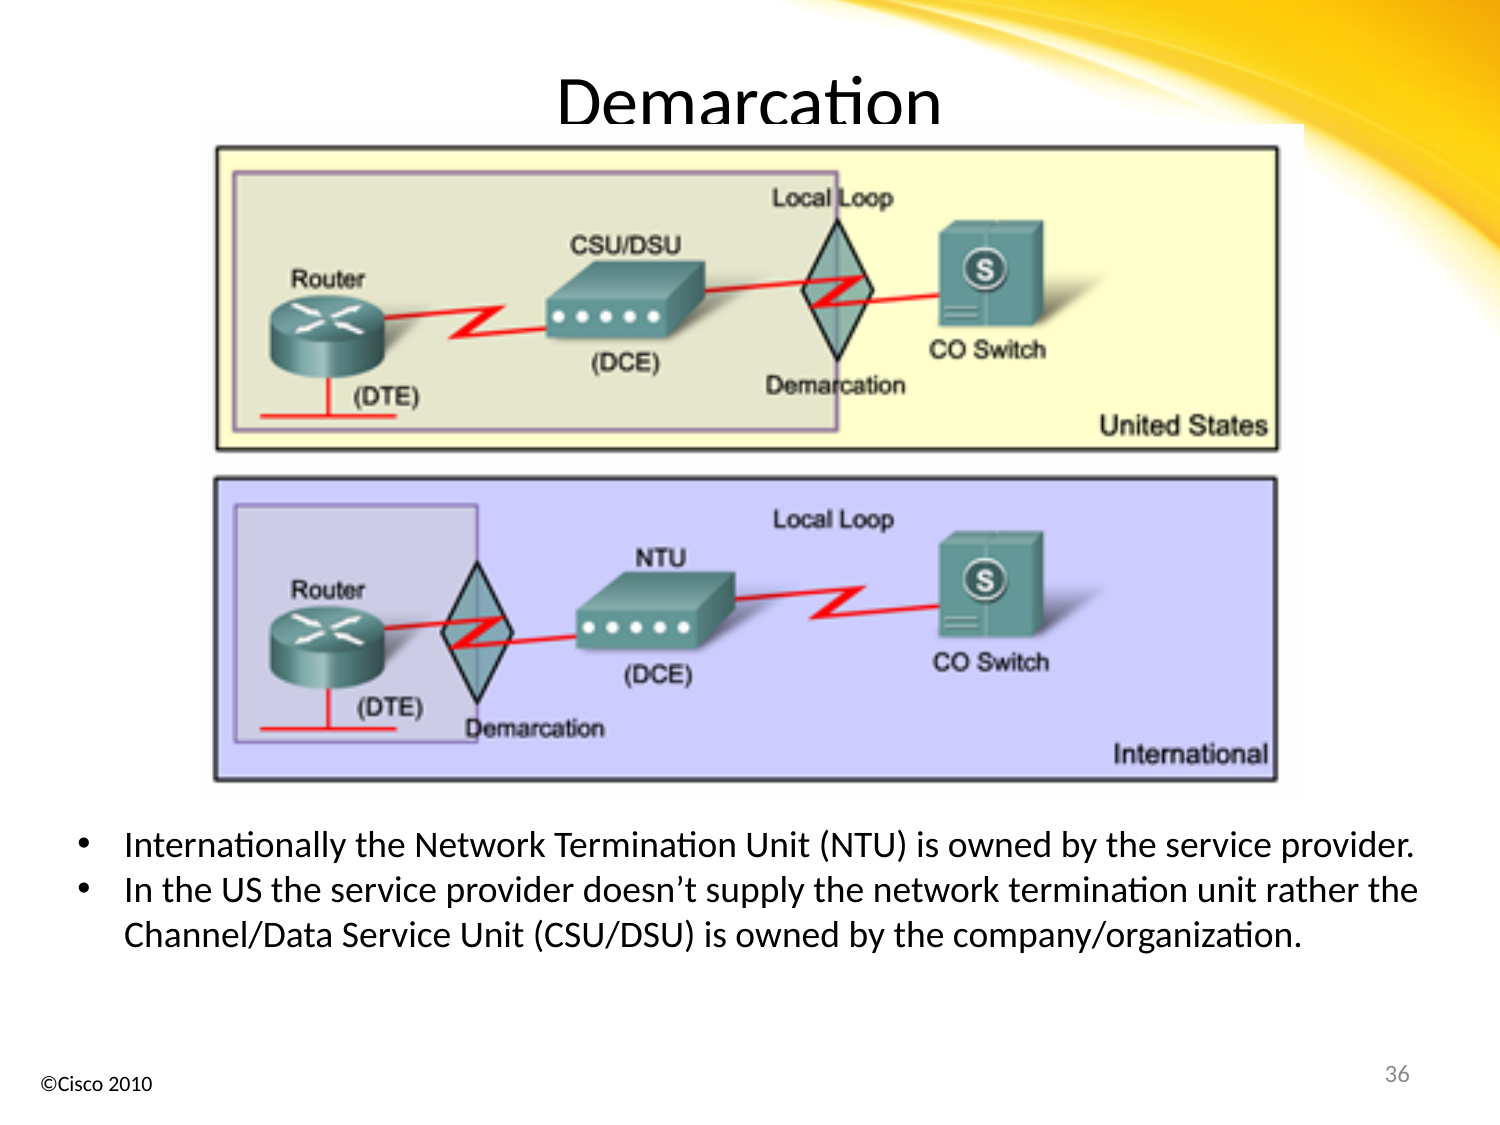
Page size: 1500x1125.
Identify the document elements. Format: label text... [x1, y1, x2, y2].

title Demarcation [75, 45, 1425, 150]
text_box Internationally the Network Termination Unit (NTU) is owned by the service provider. In the US the service provider doesn’t supply the network termination unit rather the Channel/Data Service Unit (CSU/DSU) is owned by the company/organization. [62, 812, 1463, 1008]
slide_number 36 [1074, 1042, 1425, 1103]
picture [199, 0, 1500, 801]
text_box ©Cisco 2010 [24, 1062, 213, 1104]
